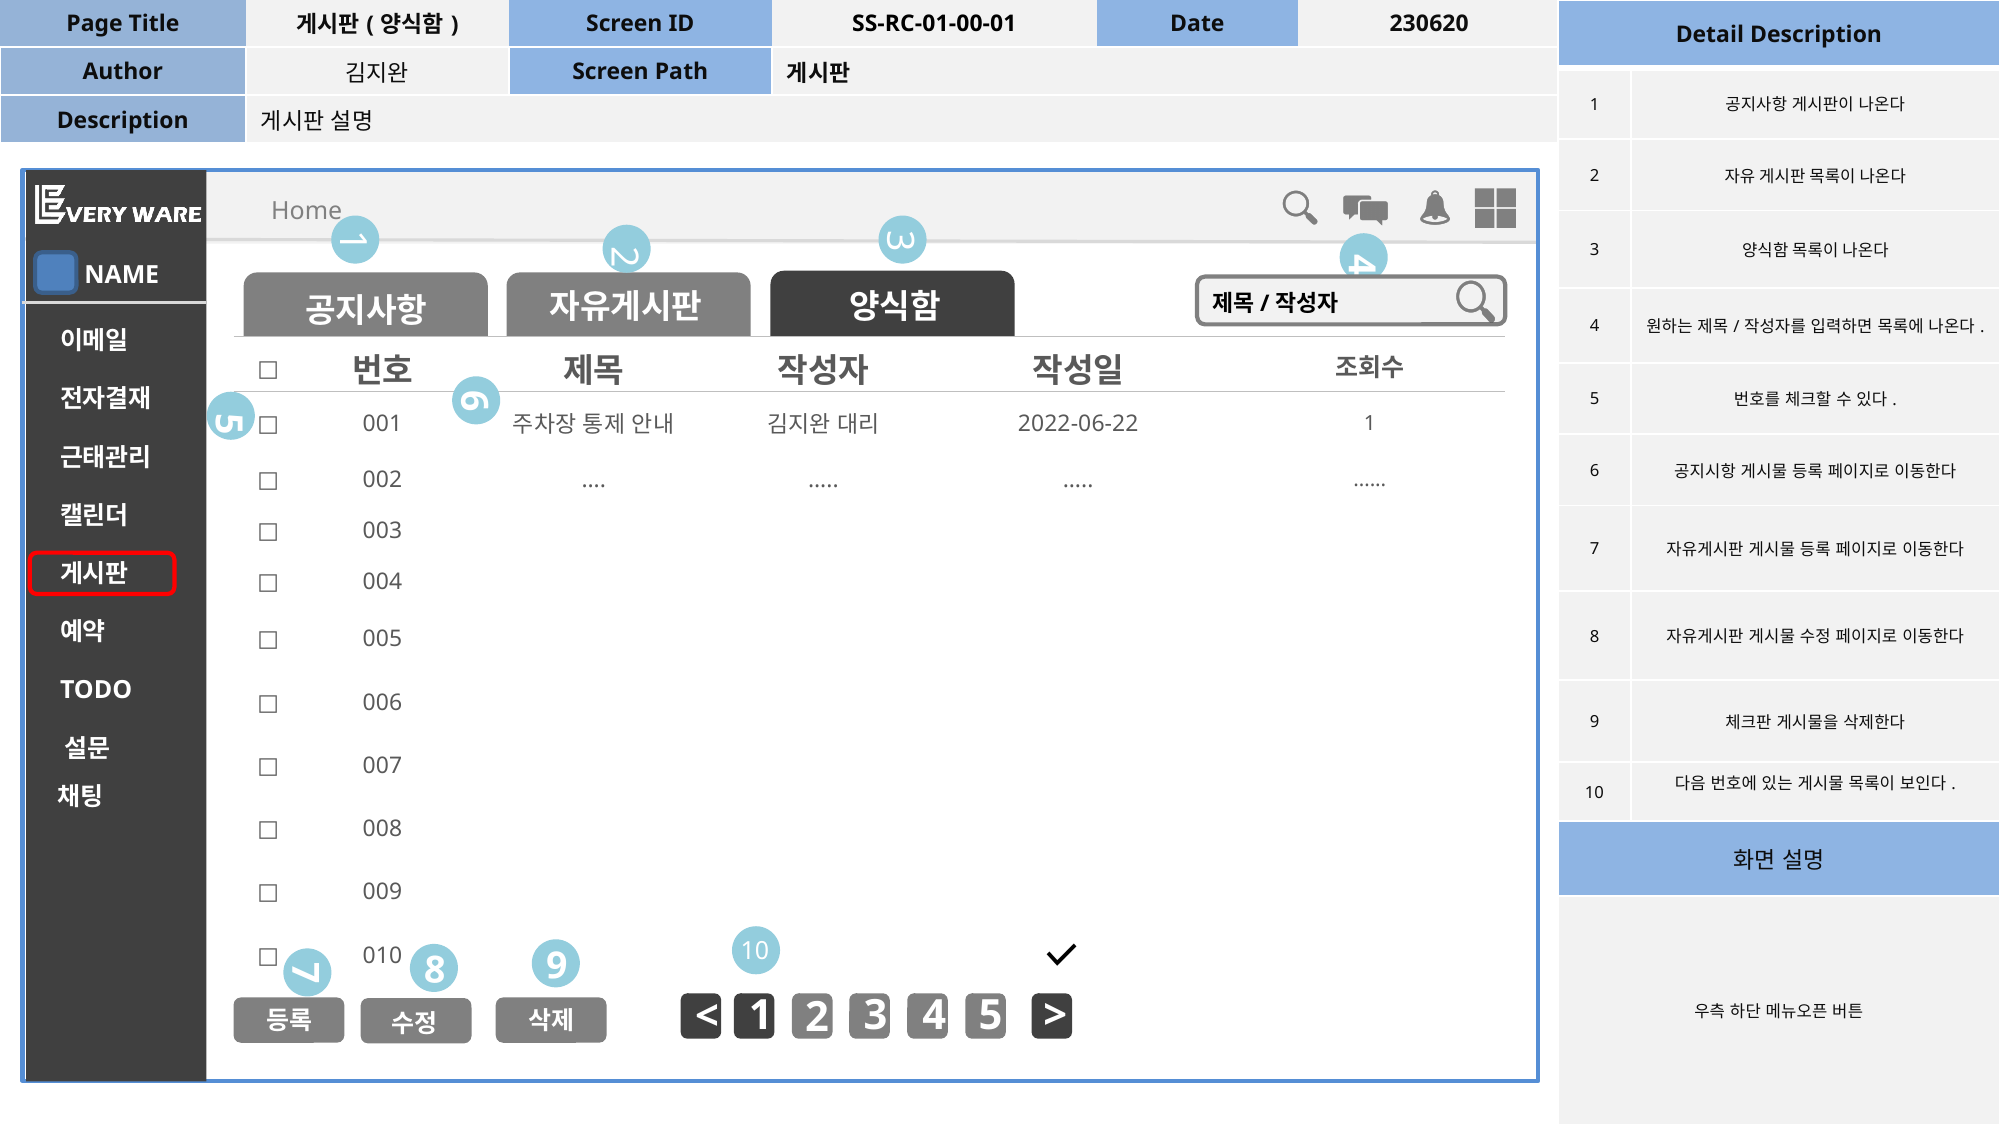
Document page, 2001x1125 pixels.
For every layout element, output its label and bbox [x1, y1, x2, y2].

table_cell [234, 392, 1505, 986]
table_cell [1632, 763, 1999, 820]
table_cell [1632, 289, 1999, 362]
picture [1339, 185, 1392, 237]
table_cell [247, 48, 508, 94]
table_cell [1559, 289, 1630, 362]
table_cell [1632, 364, 1999, 433]
table_cell [773, 48, 1557, 94]
table_cell [510, 48, 771, 94]
picture [1451, 275, 1499, 328]
picture [1045, 938, 1077, 972]
table_header [0, 0, 1557, 46]
table_cell [1632, 681, 1999, 761]
table_cell [1, 96, 245, 142]
picture [1279, 187, 1321, 228]
picture [1414, 187, 1456, 229]
table_cell [1559, 592, 1630, 679]
picture [34, 185, 202, 227]
table_cell [1632, 435, 1999, 505]
table_cell [1559, 897, 1999, 1124]
table_cell [1559, 681, 1630, 761]
table_cell [1559, 364, 1630, 433]
table_cell [1632, 140, 1999, 210]
table_cell [1559, 435, 1630, 505]
table_cell [1559, 71, 1630, 138]
table_header [234, 337, 1505, 391]
table_cell [1632, 211, 1999, 287]
table_cell [1559, 506, 1630, 590]
table_cell [1632, 506, 1999, 590]
table_cell [1559, 140, 1630, 210]
table_cell [1559, 211, 1630, 287]
table_cell [1559, 822, 1999, 895]
text_box [20, 168, 1540, 1083]
table_cell [1, 48, 245, 94]
table_cell [1559, 763, 1630, 820]
table_cell [1632, 592, 1999, 679]
table_cell [1632, 71, 1999, 138]
table_cell [247, 96, 1557, 142]
table_header [1559, 1, 1999, 65]
